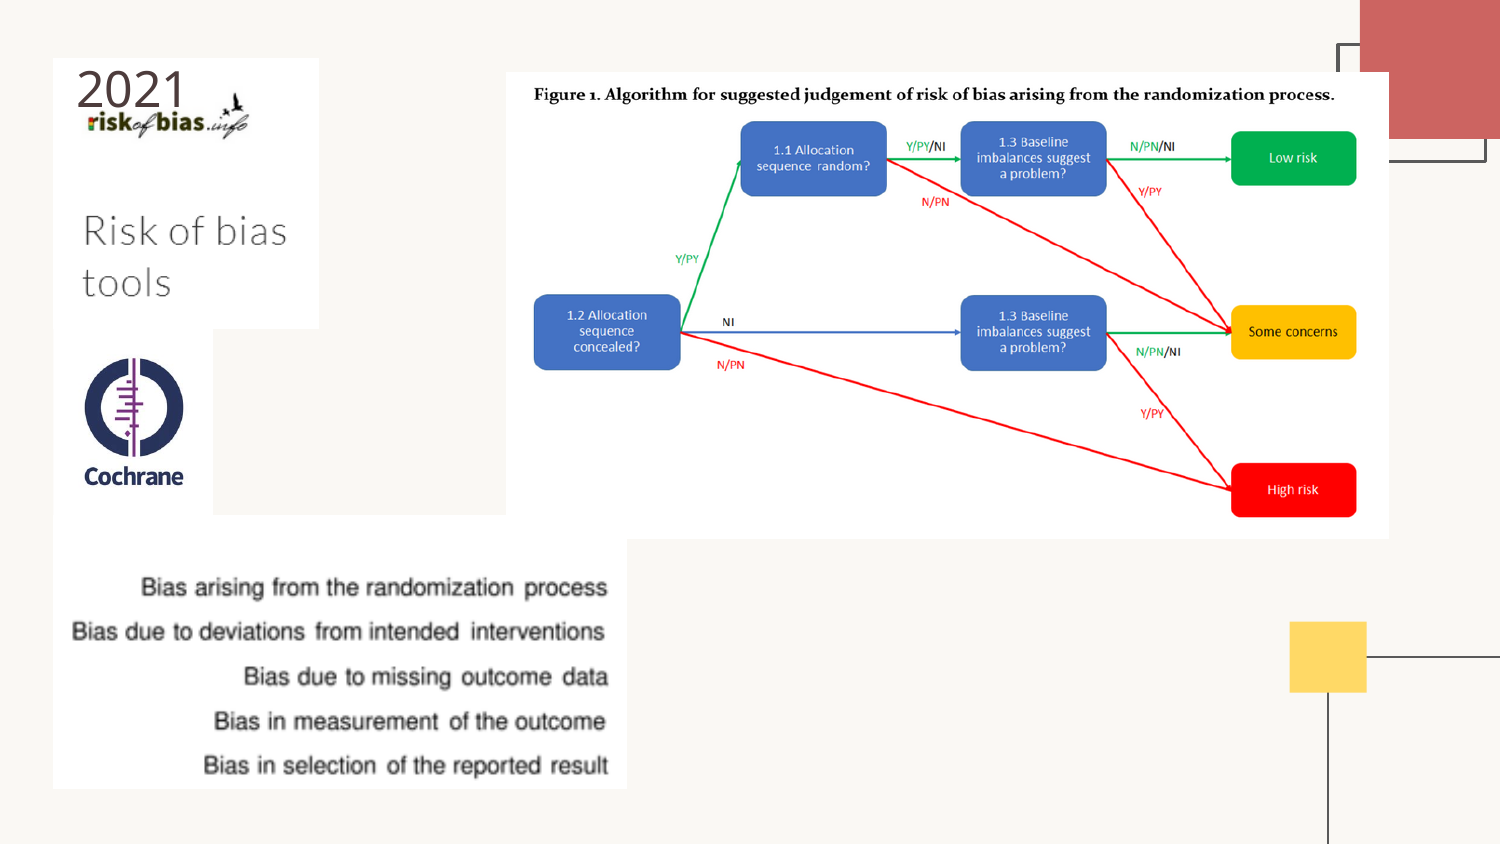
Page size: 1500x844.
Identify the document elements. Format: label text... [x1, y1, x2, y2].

text_box 2021 [0, 42, 393, 404]
picture [53, 58, 1389, 789]
